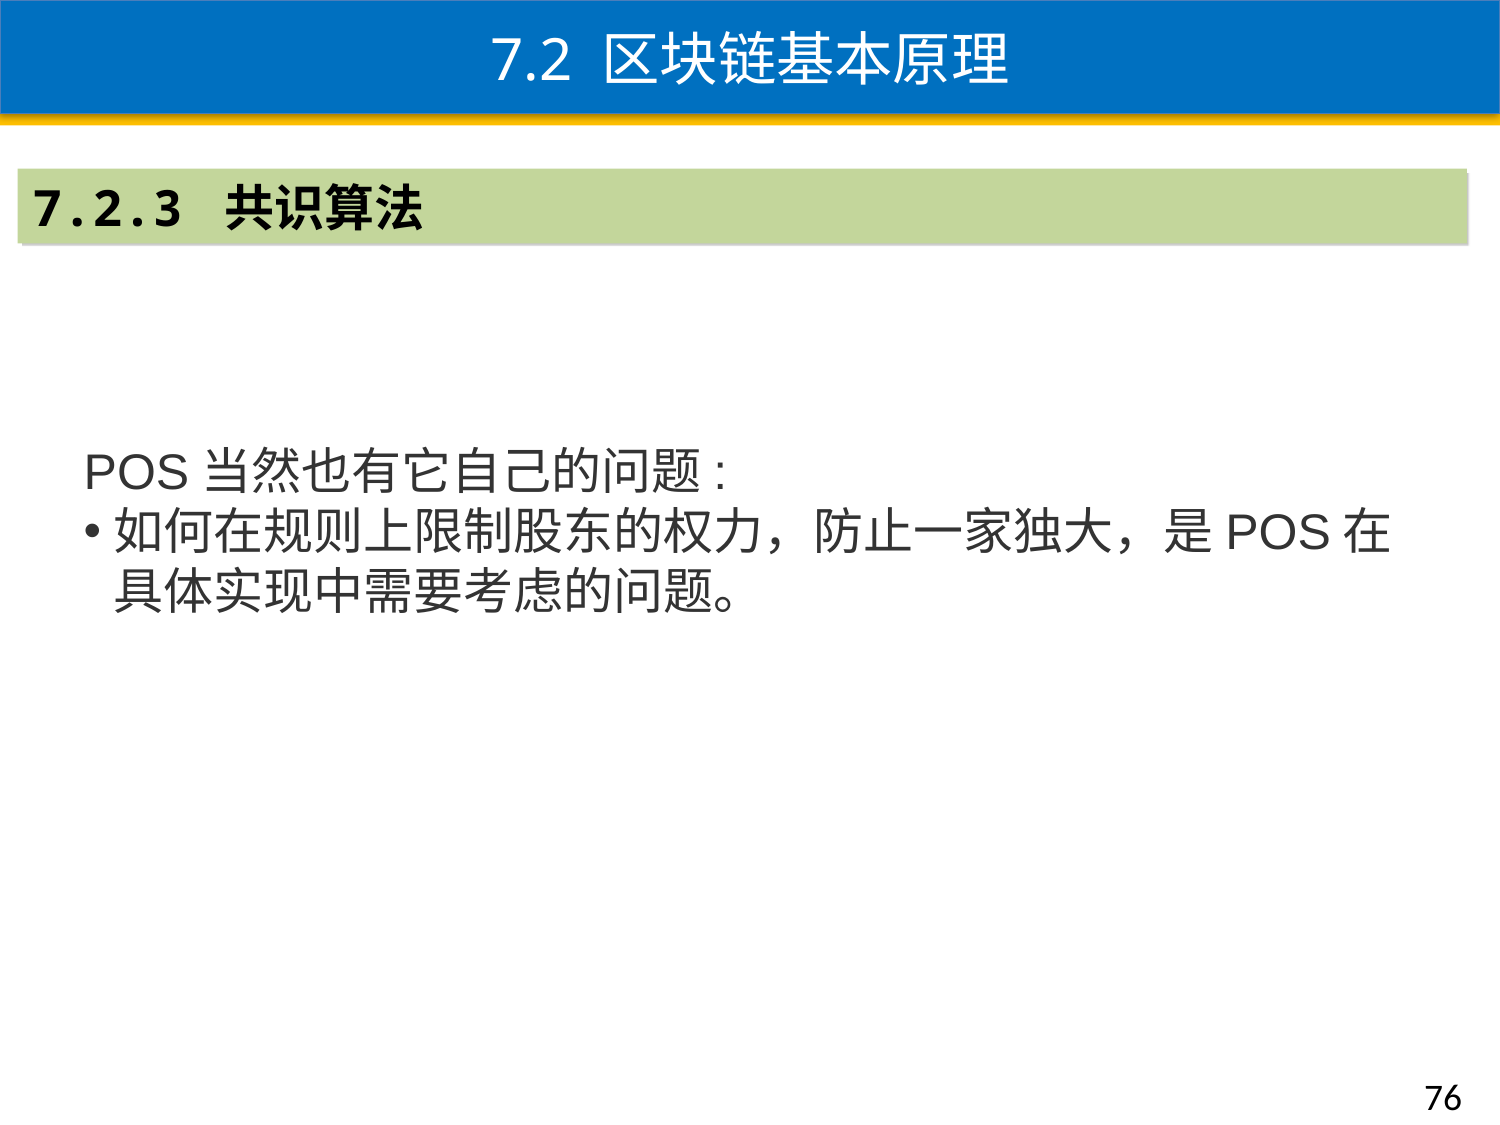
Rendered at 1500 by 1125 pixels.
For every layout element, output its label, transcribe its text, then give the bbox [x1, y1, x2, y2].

text_box 76 [1409, 1065, 1500, 1125]
text_box 7.2 区块链基本原理 [0, 0, 1500, 114]
text_box POS当然也有它自己的问题: 如何在规则上限制股东的权力，防止一家独大，是POS在具体实现中需要考虑的问题。 [69, 432, 1416, 688]
text_box 7.2.3 共识算法 [17, 168, 1467, 244]
